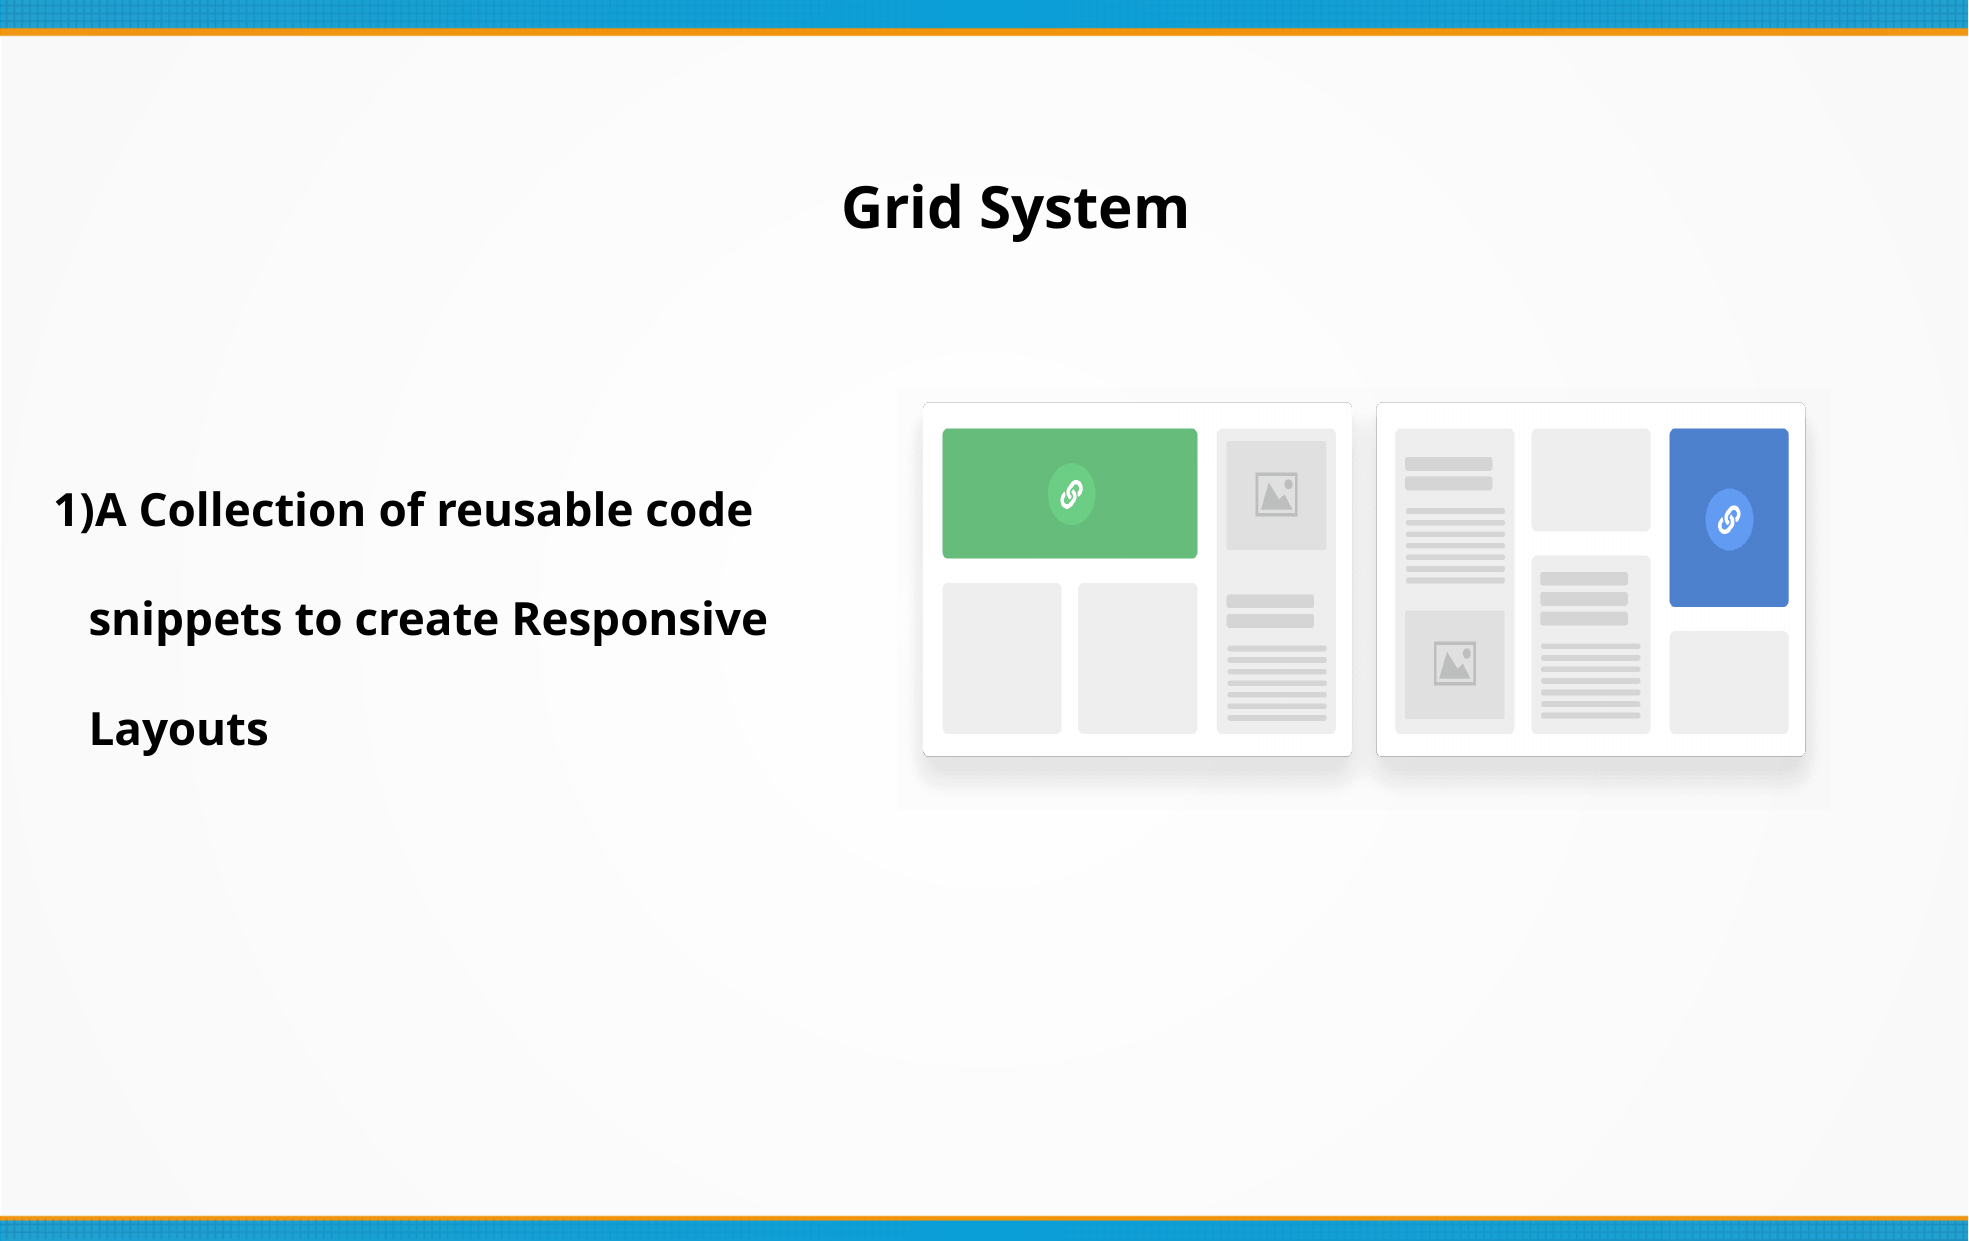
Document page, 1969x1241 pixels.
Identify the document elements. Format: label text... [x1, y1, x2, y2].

text_box Grid System [106, 131, 1926, 279]
text_box A Collection of reusable code snippets to create Responsive Layouts [47, 424, 815, 756]
picture [0, 0, 1969, 1241]
